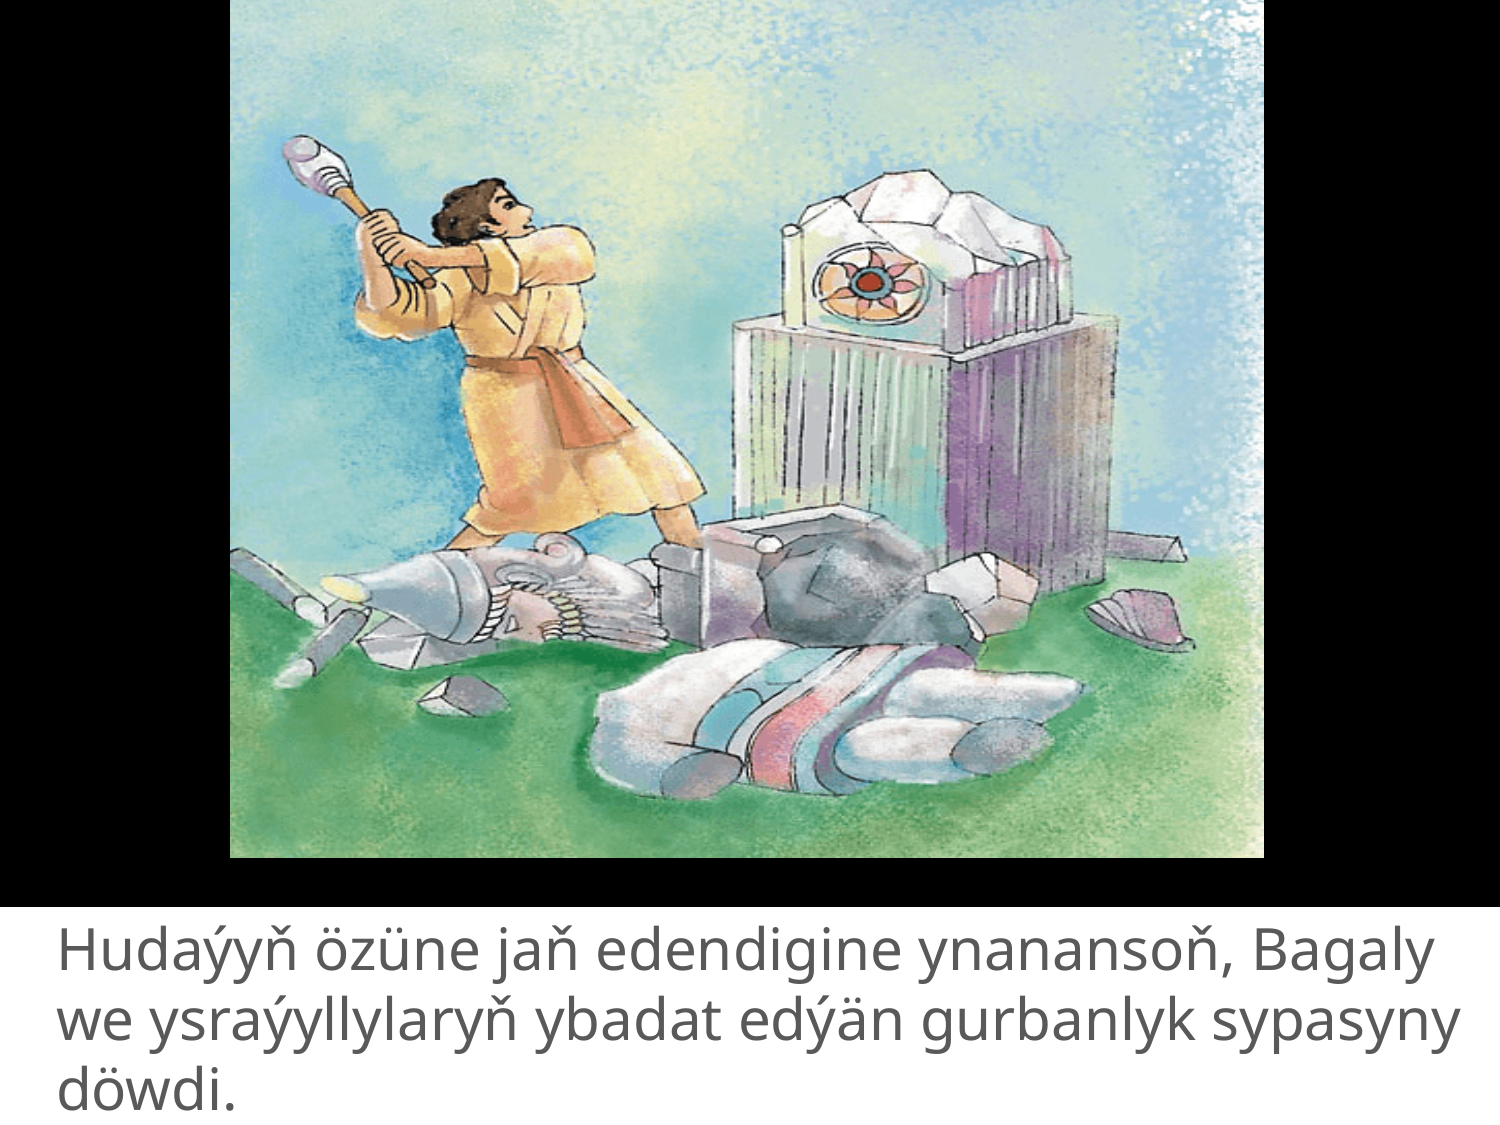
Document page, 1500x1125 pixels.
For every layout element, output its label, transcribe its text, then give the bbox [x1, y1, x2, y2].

text_box Hudaýyň özüne jaň edendigine ynanansoň, Bagaly we ysraýyllylaryň ybadat edýän gurbanlyk sypasyny döwdi. [41, 905, 1500, 1125]
text_box [0, 0, 1500, 907]
picture [230, 0, 1265, 858]
